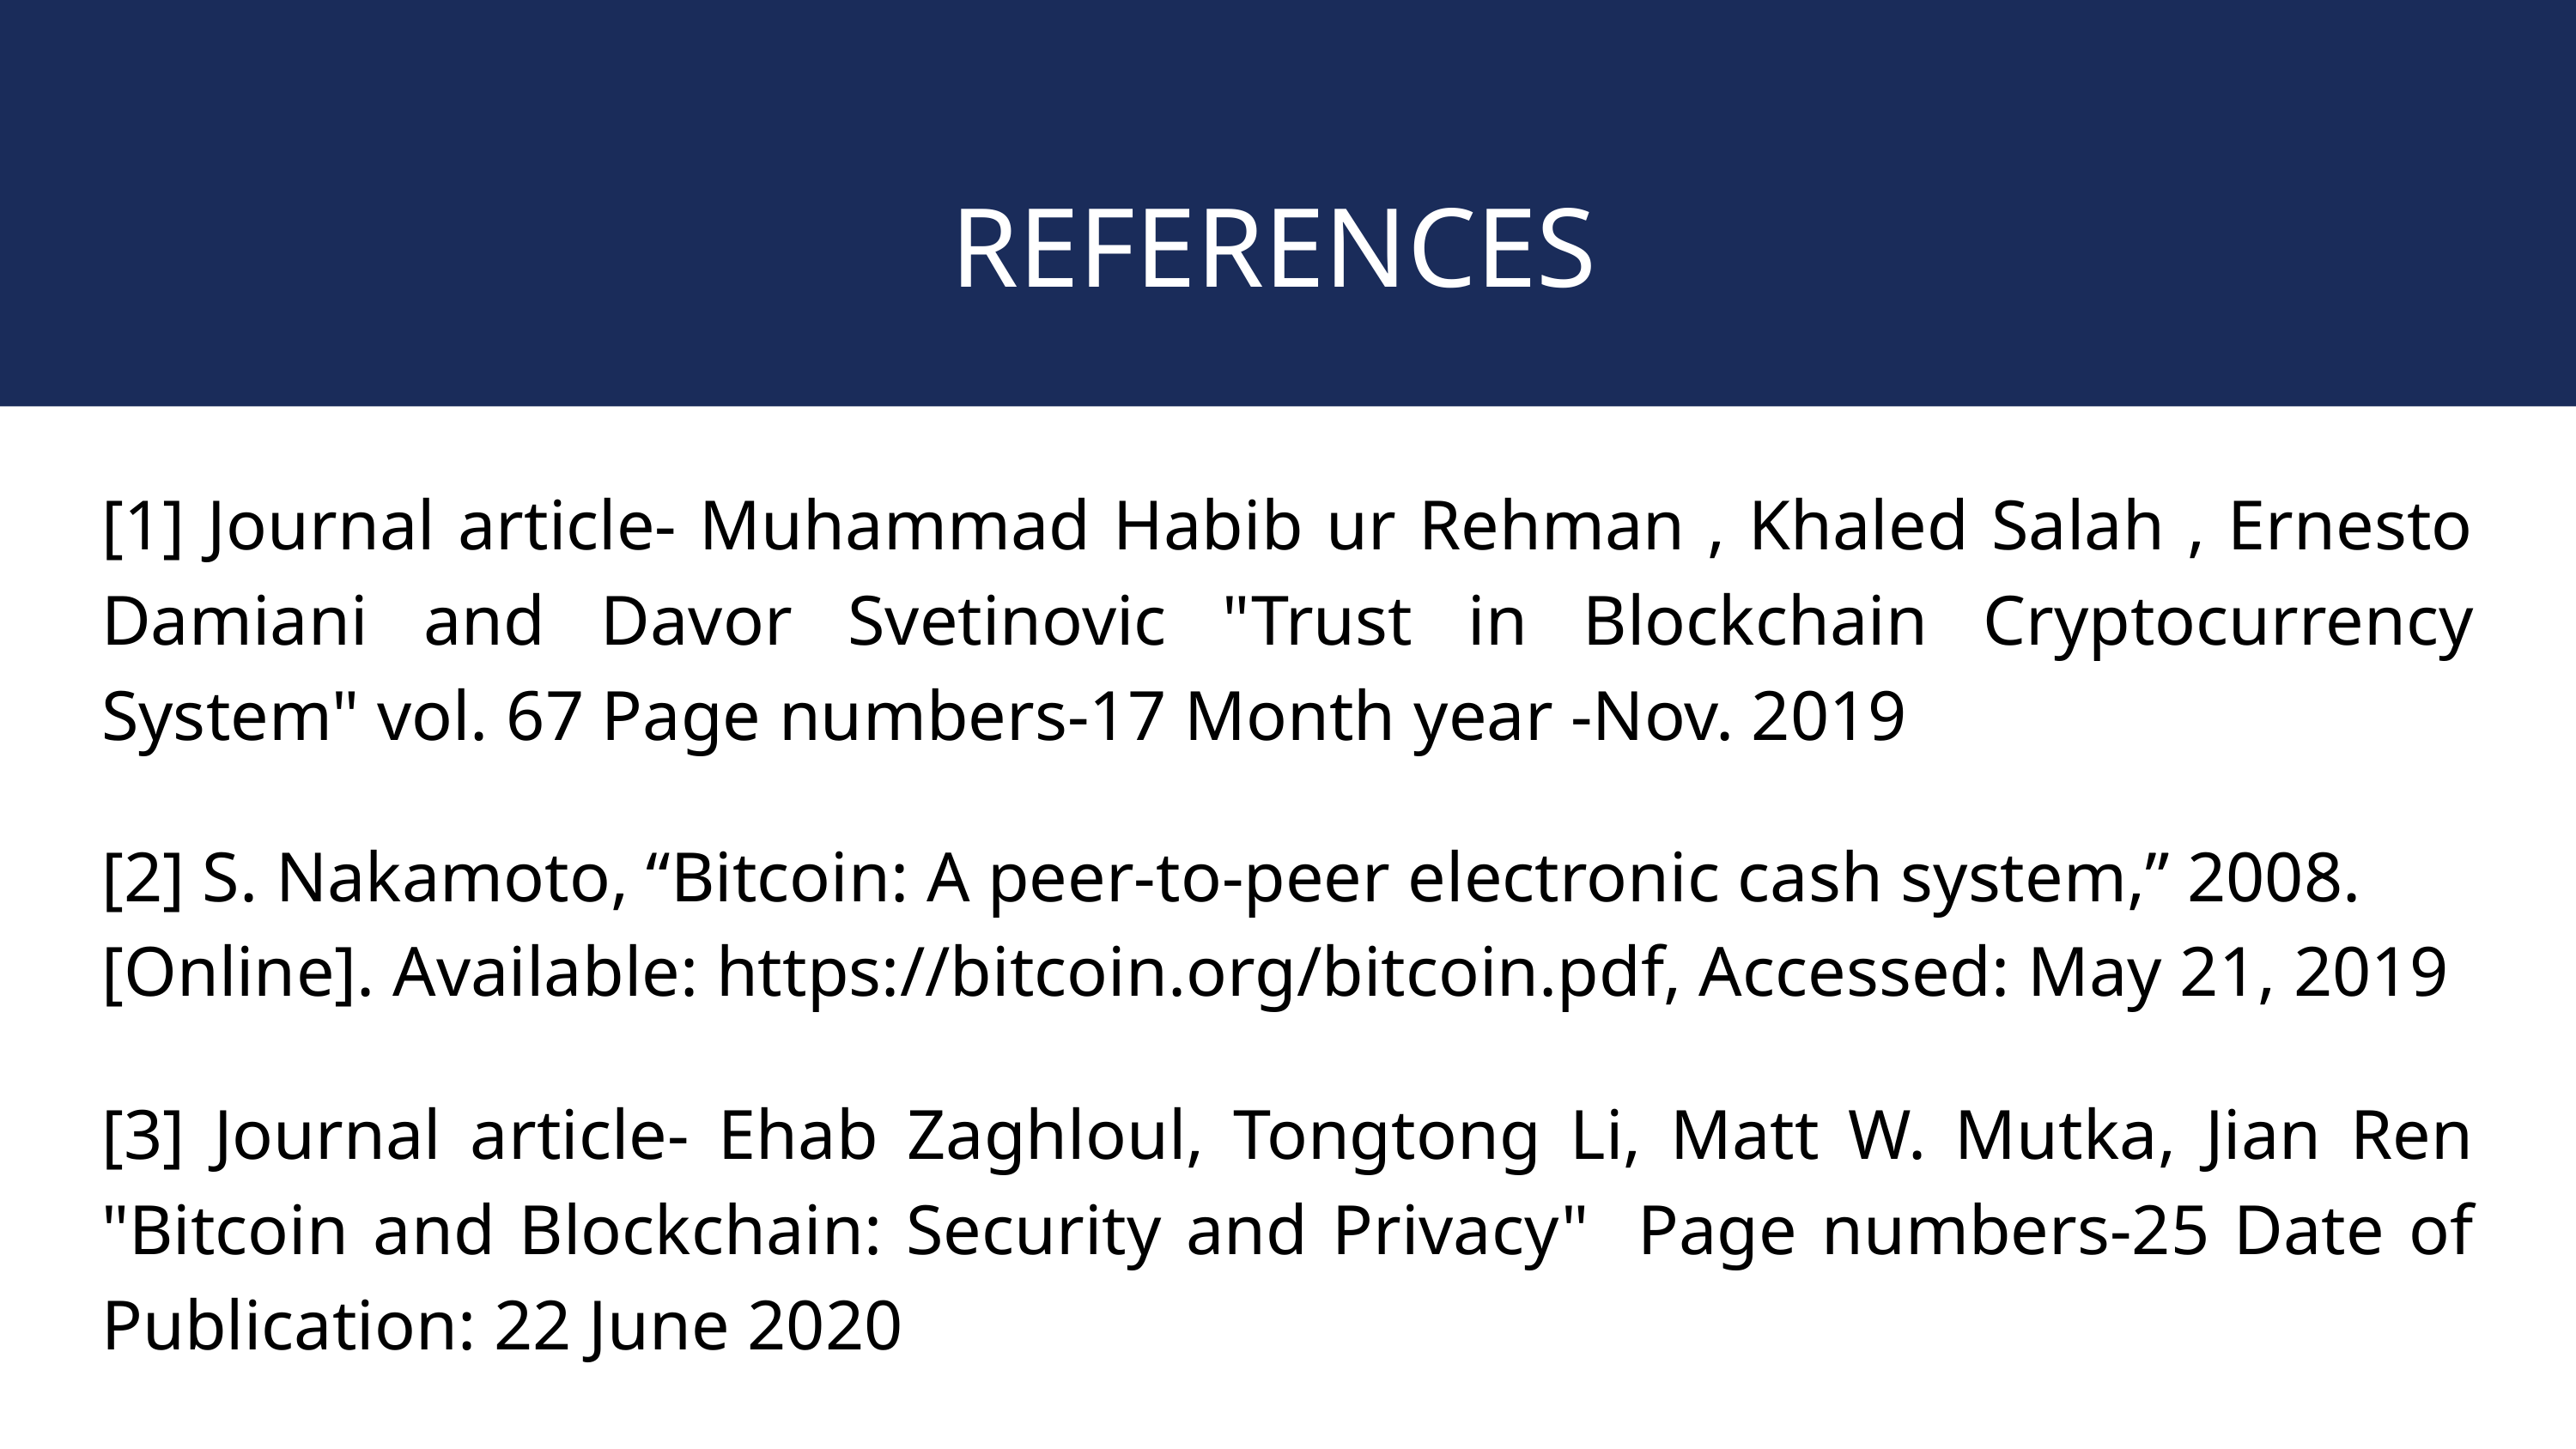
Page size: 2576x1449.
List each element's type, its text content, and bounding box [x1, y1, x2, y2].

text_box [2] S. Nakamoto, “Bitcoin: A peer-to-peer electronic cash system,” 2008. [Online]. Available: https://bitcoin.org/bitcoin.pdf, Accessed: May 21, 2019 [101, 819, 2475, 1010]
text_box [0, 0, 2576, 407]
text_box REFERENCES [34, 156, 2542, 310]
text_box [1] Journal article- Muhammad Habib ur Rehman , Khaled Salah , Ernesto Damiani and Davor Svetinovic "Trust in Blockchain Cryptocurrency System" vol. 67 Page numbers-17 Month year -Nov. 2019 [101, 468, 2475, 755]
text_box [3] Journal article- Ehab Zaghloul, Tongtong Li, Matt W. Mutka, Jian Ren "Bitcoin and Blockchain: Security and Privacy" Page numbers-25 Date of Publication: 22 June 2020 [101, 1077, 2475, 1364]
